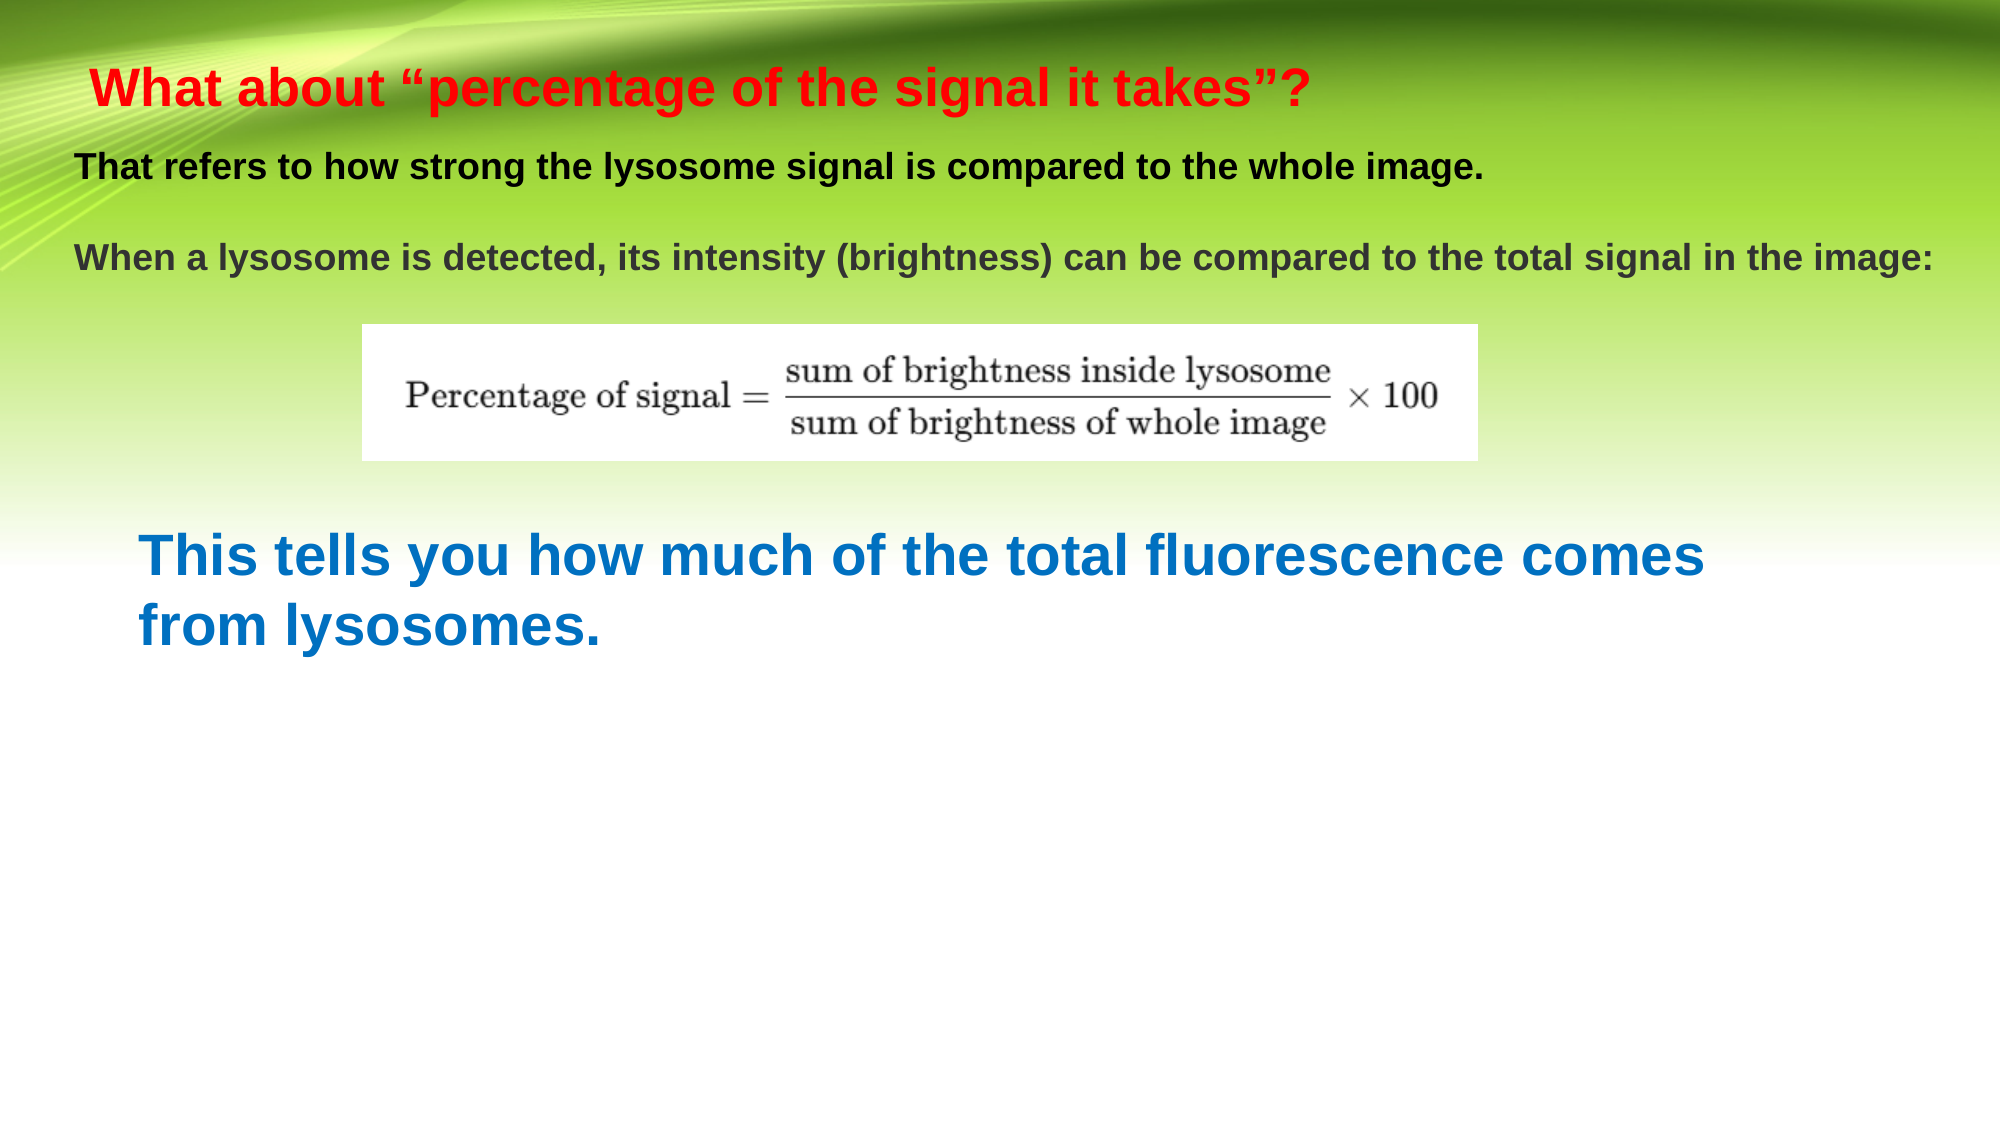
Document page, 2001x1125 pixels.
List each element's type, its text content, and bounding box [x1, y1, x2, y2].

text_box This tells you how much of the total fluorescence comes from lysosomes. [124, 509, 1803, 665]
text_box What about “percentage of the signal it takes”? [75, 44, 1985, 136]
text_box That refers to how strong the lysosome signal is compared to the whole image. When a lysosome is detected, its intensity (brightness) can be compared to the total signal in the image: [59, 135, 1729, 313]
picture [0, 0, 2000, 1125]
